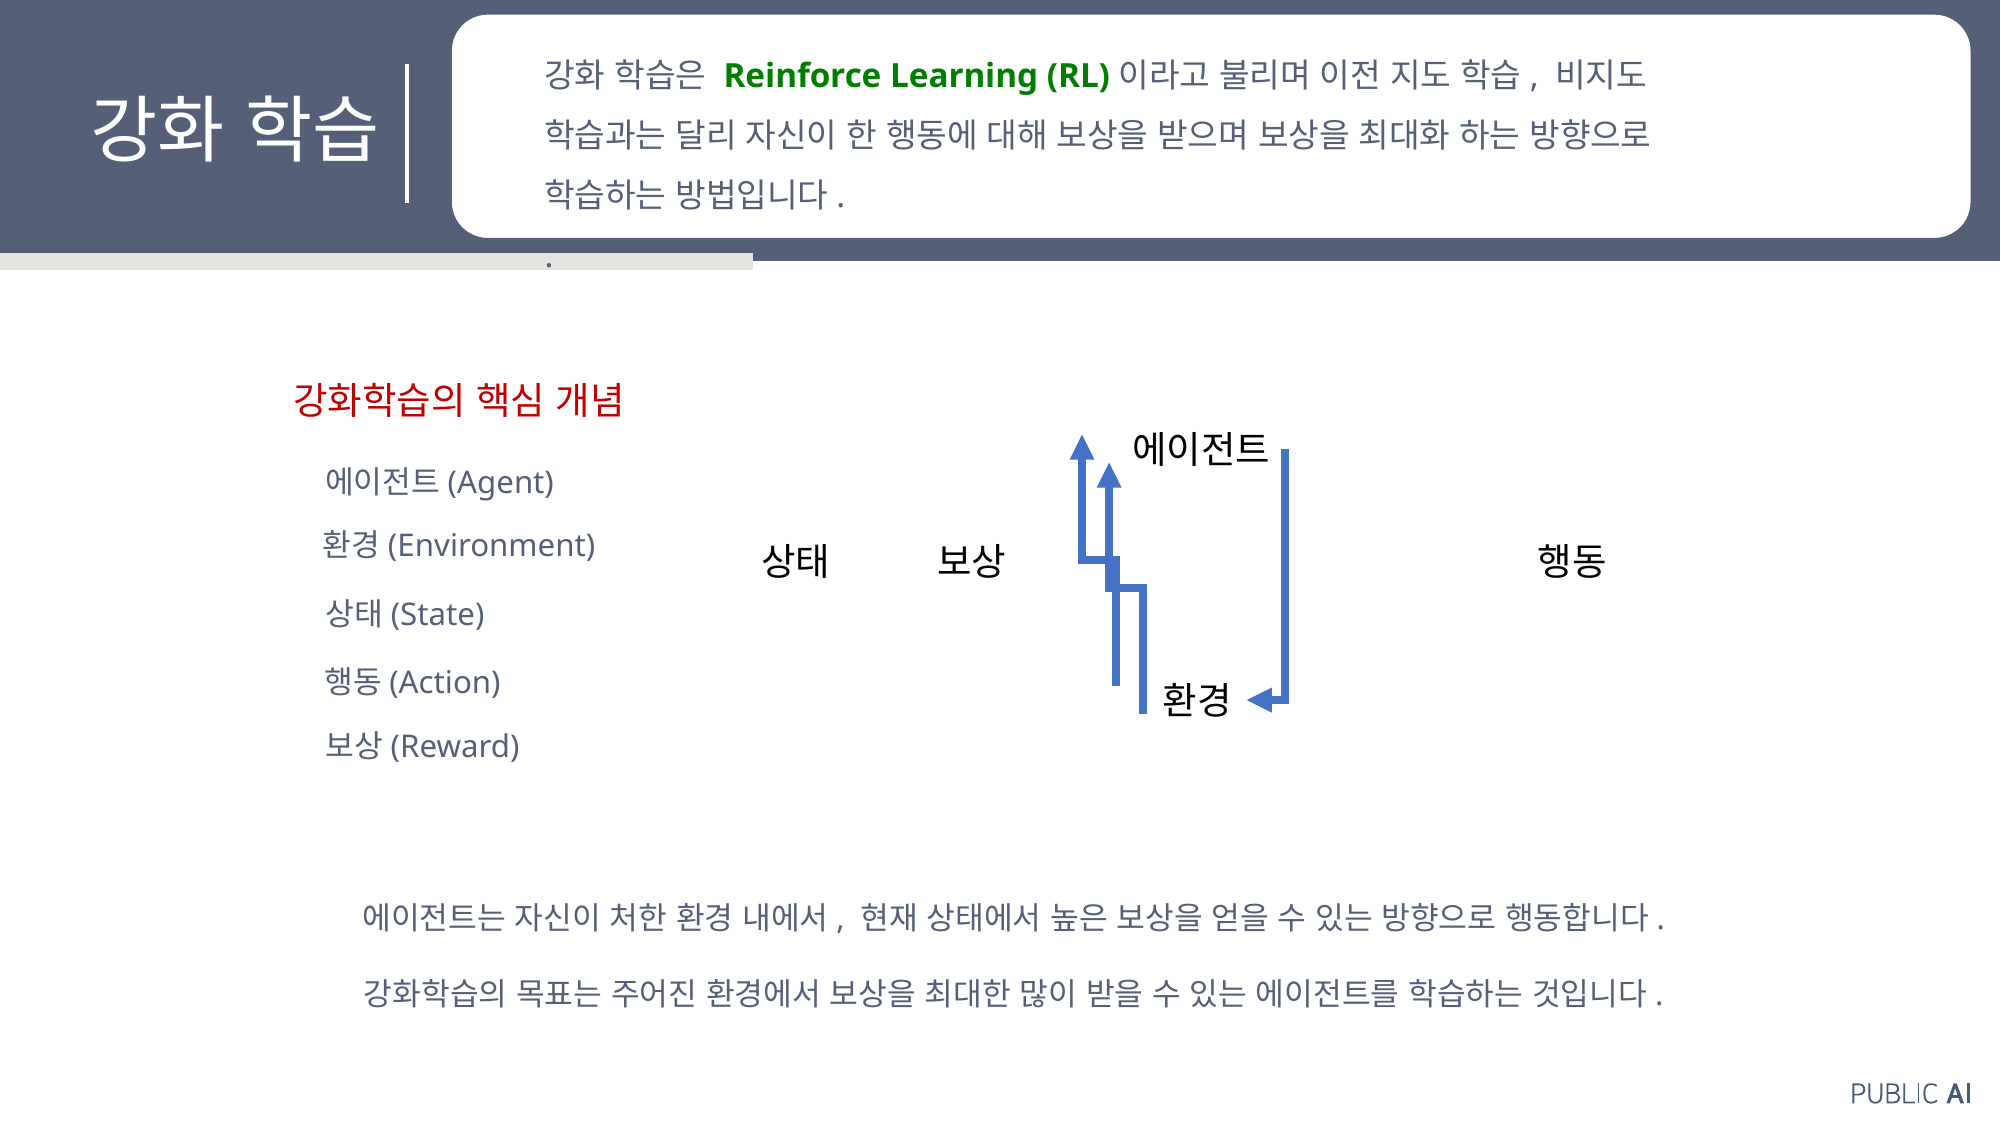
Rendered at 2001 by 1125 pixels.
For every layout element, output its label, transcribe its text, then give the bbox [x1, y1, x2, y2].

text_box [269, 369, 1731, 1021]
text_box 강화 학습은 Reinforce Learning (RL)이라고 불리며 이전 지도 학습, 비지도 학습과는 달리 자신이 한 행동에 대해 보상을 받으며 보상을 최대화 하는 방향으로 학습하는 방법입니다. . [529, 27, 1687, 282]
text_box 강화 학습 [75, 75, 395, 179]
